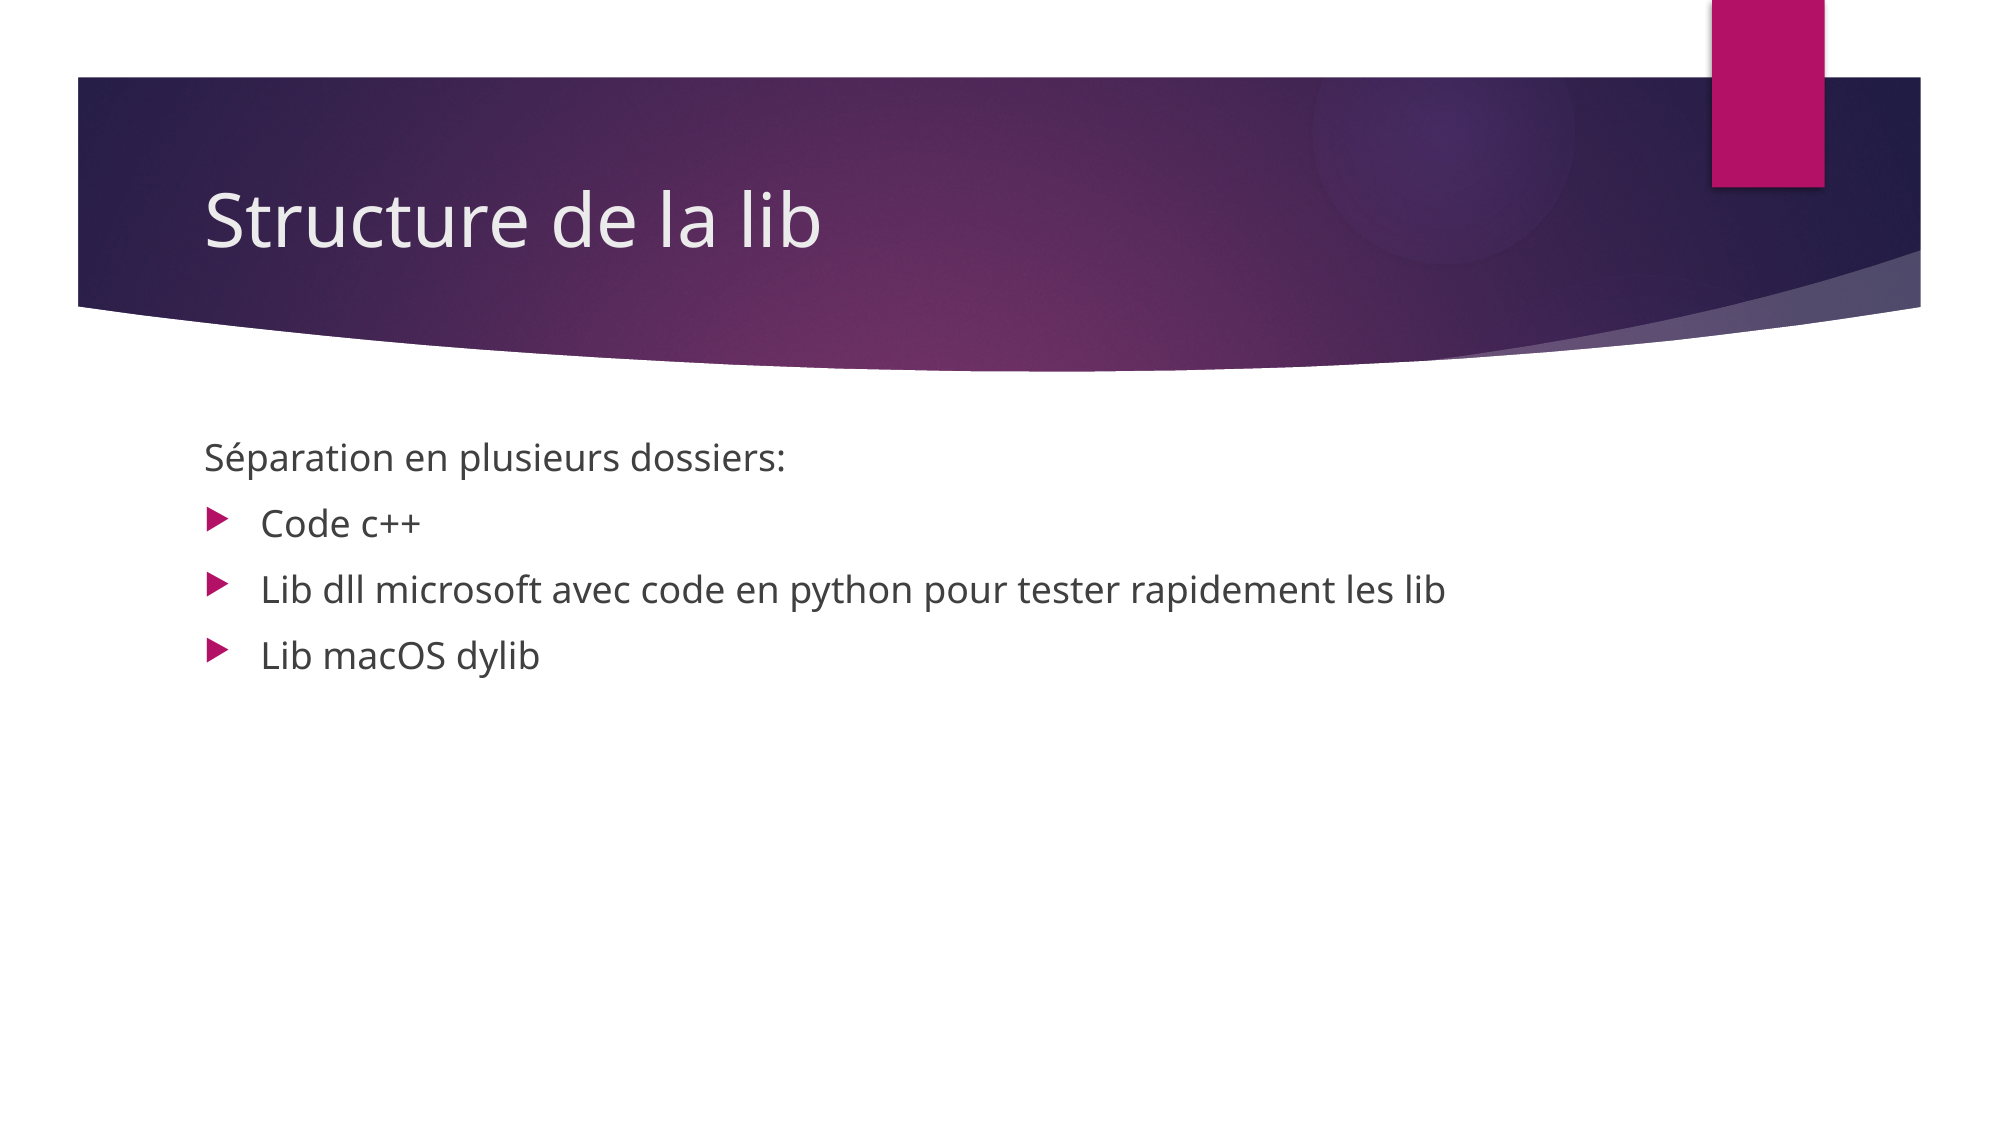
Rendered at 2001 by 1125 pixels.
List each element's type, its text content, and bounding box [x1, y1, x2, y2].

title Structure de la lib [189, 159, 1627, 276]
list Séparation en plusieurs dossiers: Code c++ Lib dll microsoft avec code en python pour tester rapidement les lib Lib macOS dylib [189, 427, 1638, 988]
picture [79, 78, 1920, 371]
